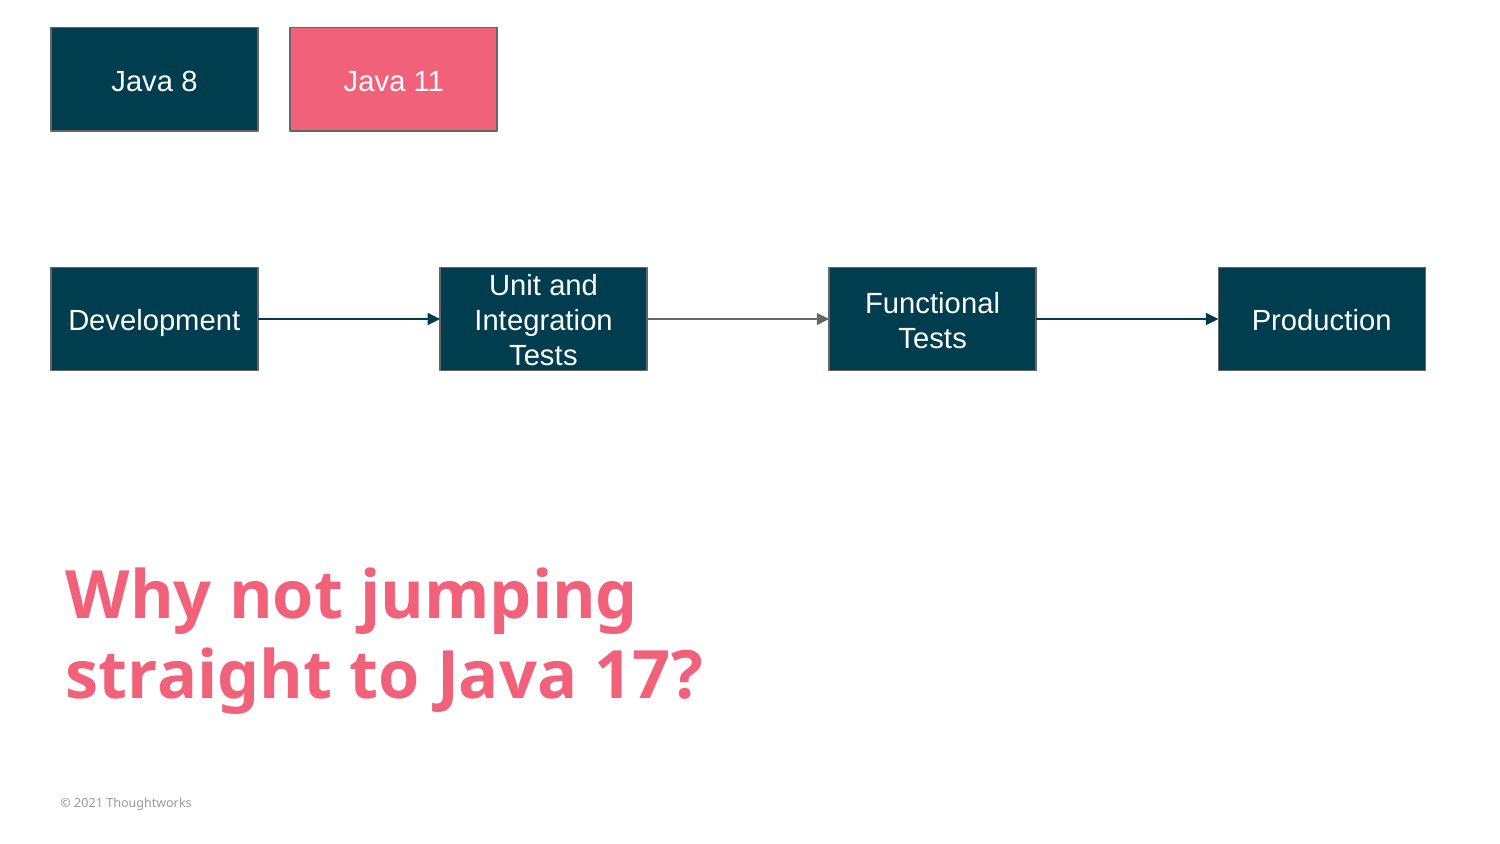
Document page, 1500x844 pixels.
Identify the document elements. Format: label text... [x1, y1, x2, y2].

text_box Development [50, 267, 259, 371]
text_box Functional Tests [829, 267, 1037, 371]
text_box Java 11 [290, 27, 498, 131]
text_box Java 8 [50, 27, 259, 131]
text_box Why not jumping straight to Java 17? [50, 536, 726, 725]
text_box Production [1218, 267, 1426, 371]
text_box Unit and Integration Tests [440, 267, 648, 371]
